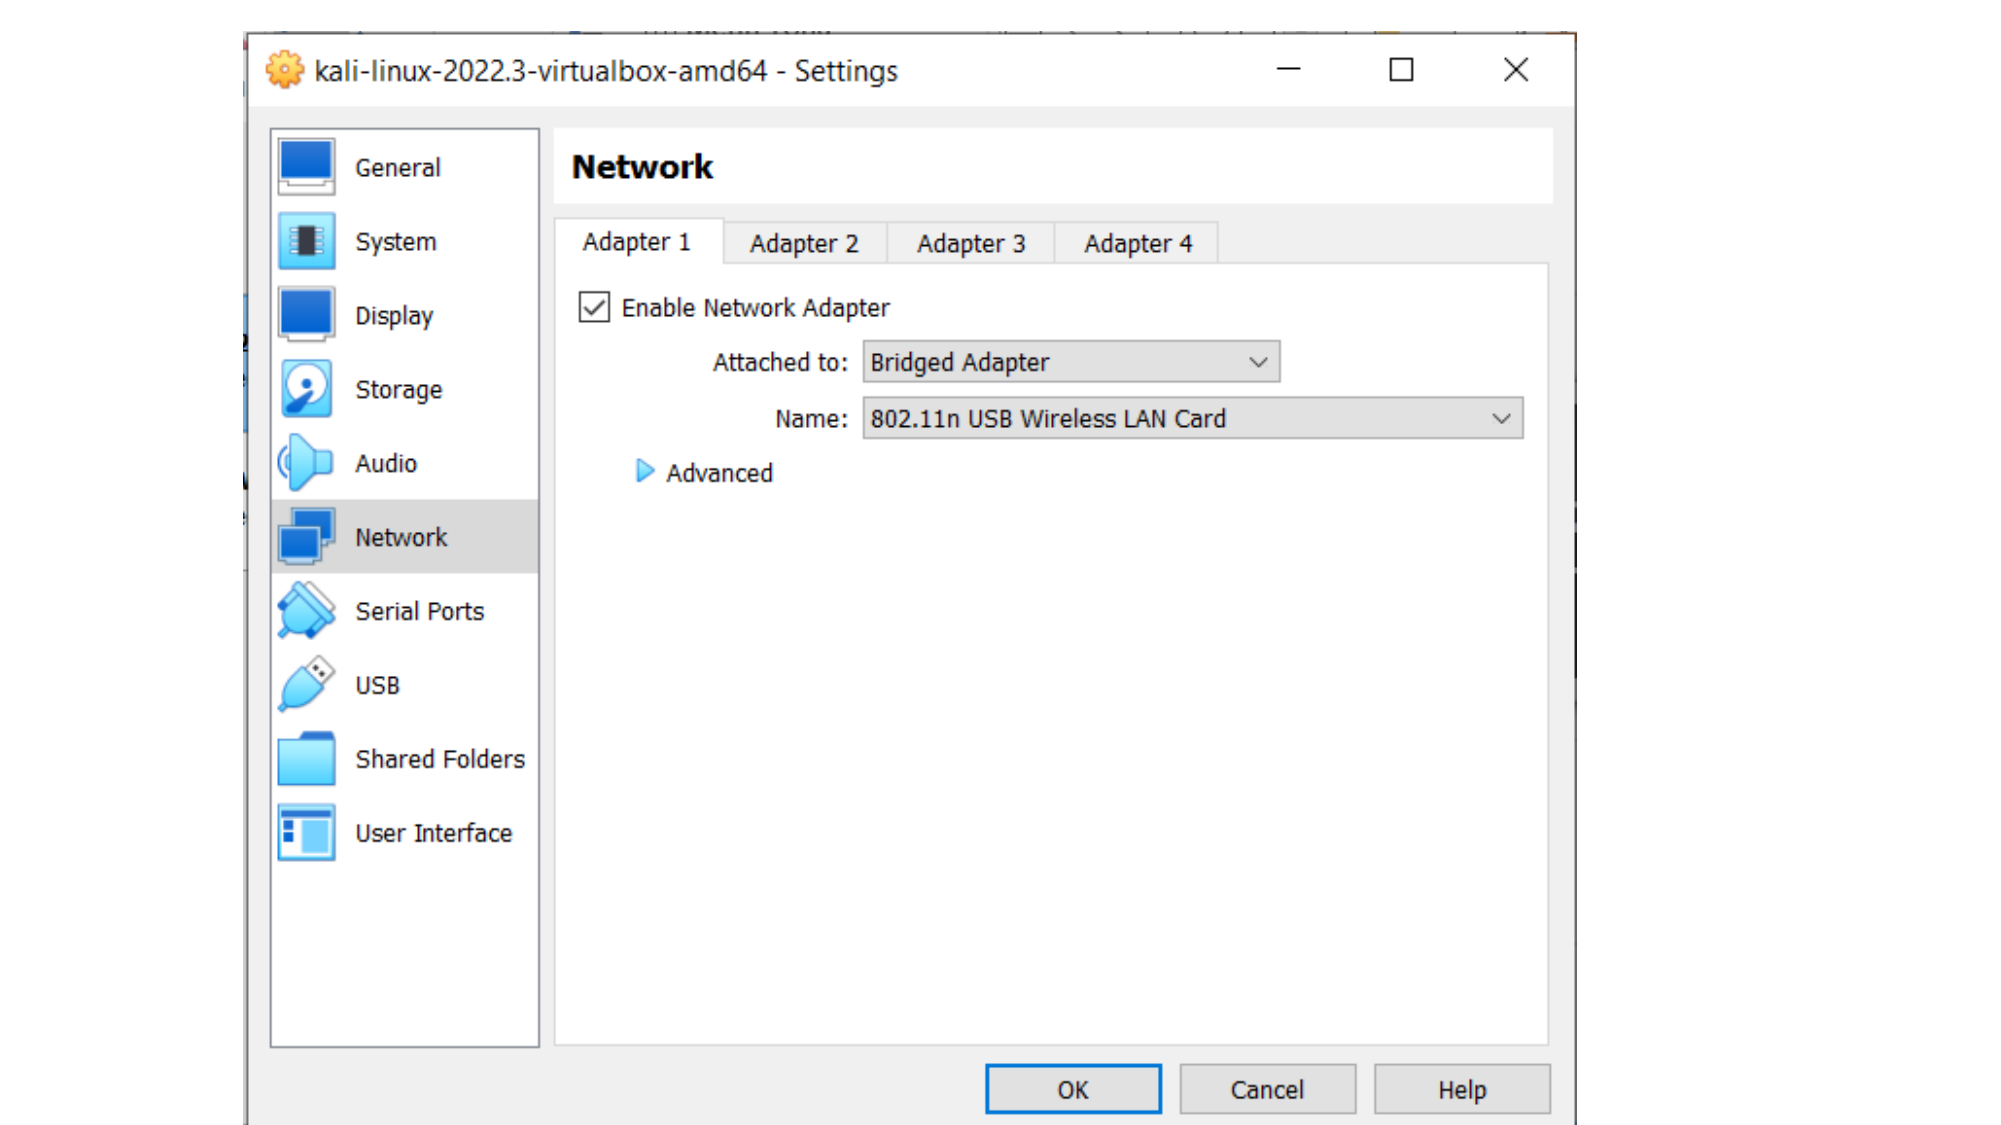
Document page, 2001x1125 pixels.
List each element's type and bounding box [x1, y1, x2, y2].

list [243, 31, 1577, 1125]
